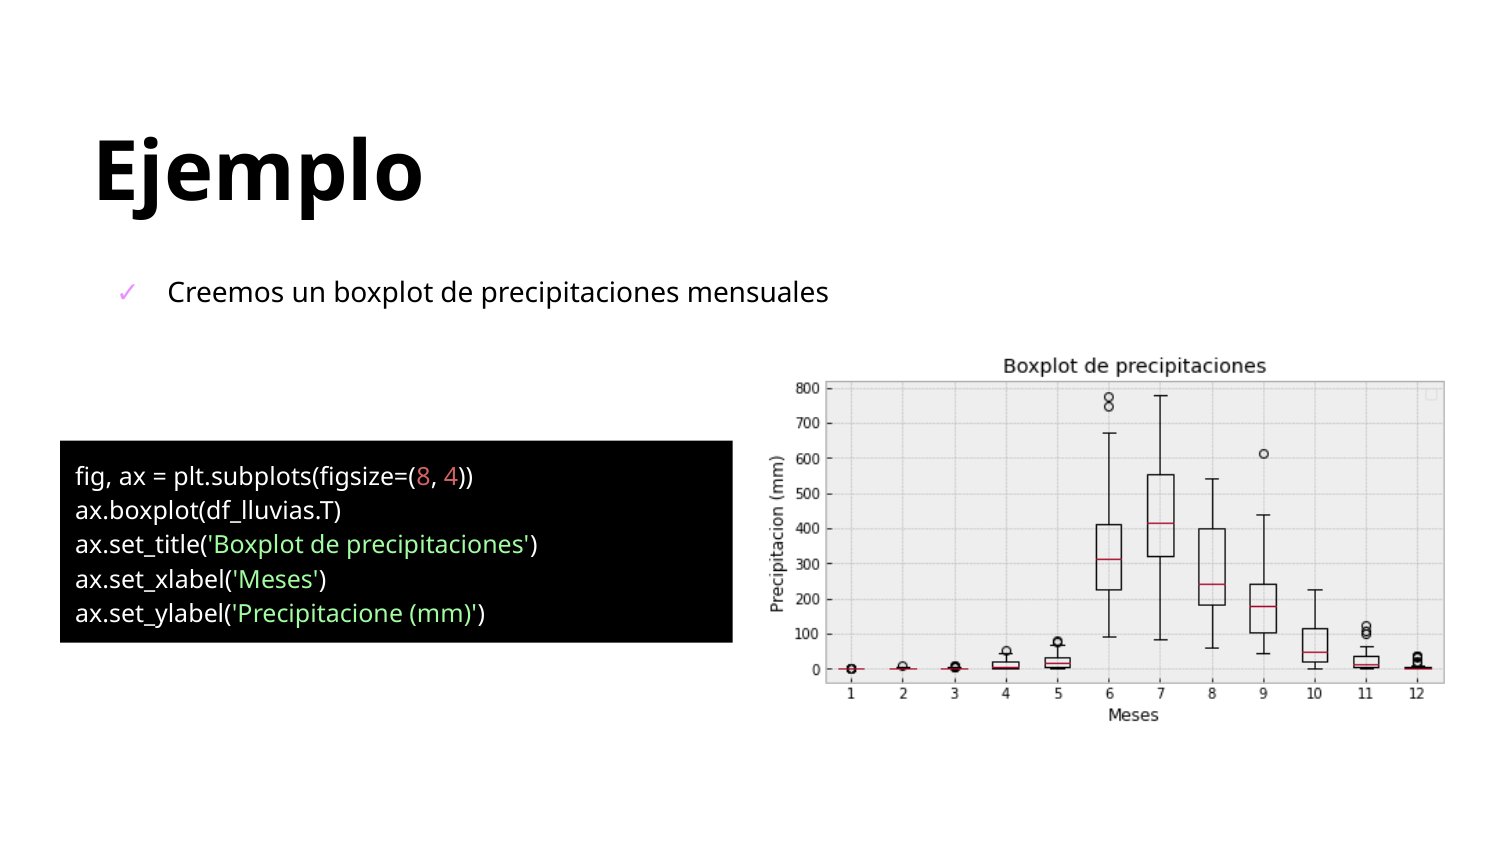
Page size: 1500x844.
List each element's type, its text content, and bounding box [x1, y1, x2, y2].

text_box fig, ax = plt.subplots(figsize=(8, 4)) ax.boxplot(df_lluvias.T) ax.set_title('Boxplot de precipitaciones') ax.set_xlabel('Meses') ax.set_ylabel('Precipitacione (mm)') [60, 440, 733, 643]
picture [761, 348, 1453, 735]
text_box Ejemplo [77, 101, 1414, 232]
text_box Creemos un boxplot de precipitaciones mensuales [77, 259, 1023, 488]
